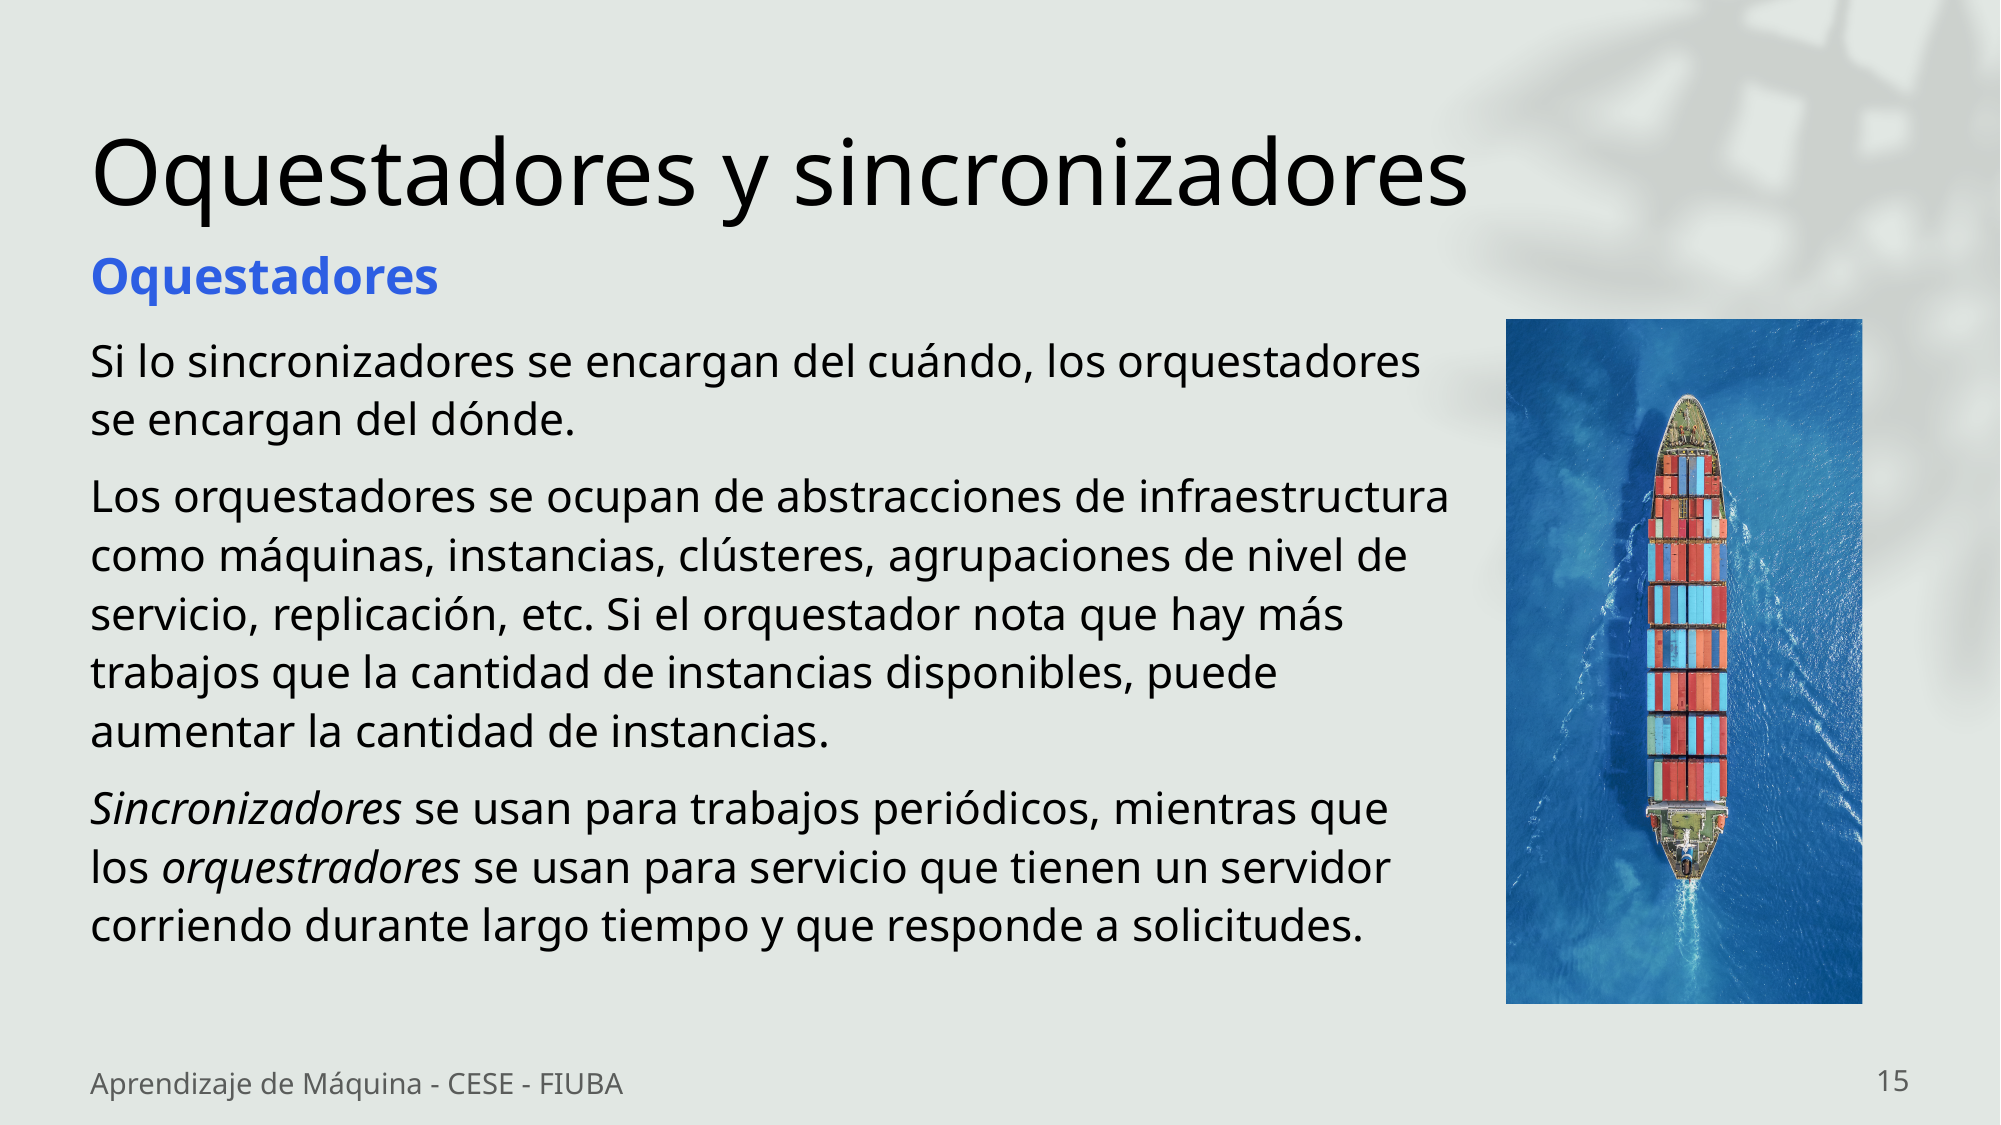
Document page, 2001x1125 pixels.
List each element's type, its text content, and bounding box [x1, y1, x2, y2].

slide_number 15 [1474, 1052, 1925, 1113]
title Oquestadores y sincronizadores [75, 60, 1863, 278]
list Si lo sincronizadores se encargan del cuándo, los orquestadores se encargan del dónde. Los orquestadores se ocupan de abstracciones de infraestructura como máquinas, instancias, clústeres, agrupaciones de nivel de servicio, replicación, etc. Si el orquestador nota que hay más trabajos que la cantidad de instancias disponibles, puede aumentar la cantidad de instancias. Sincronizadores se usan para trabajos periódicos, mientras que los orquestradores se usan para servicio que tienen un servidor corriendo durante largo tiempo y que responde a solicitudes. [75, 319, 1475, 1009]
footer Aprendizaje de Máquina - CESE - FIUBA [75, 1052, 751, 1113]
text_box Oquestadores [75, 237, 1076, 313]
picture [1342, 319, 2000, 1004]
